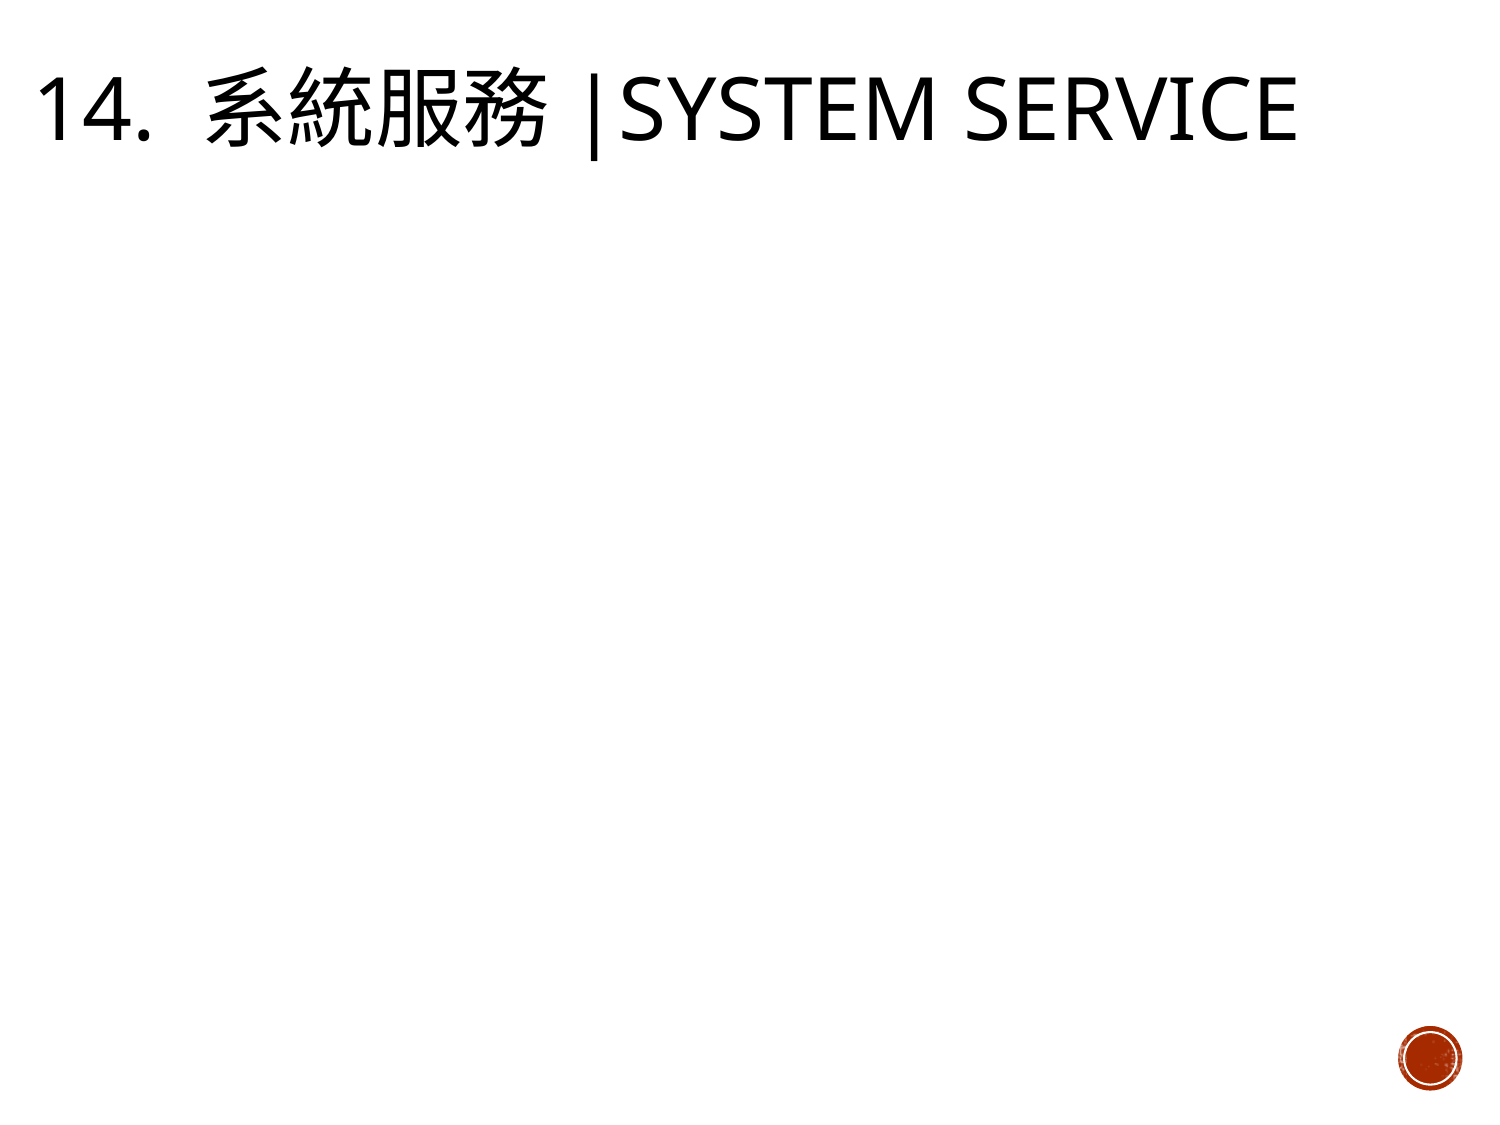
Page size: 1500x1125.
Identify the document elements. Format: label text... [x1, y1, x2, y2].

title 14. 系統服務|system service [17, 42, 1445, 182]
